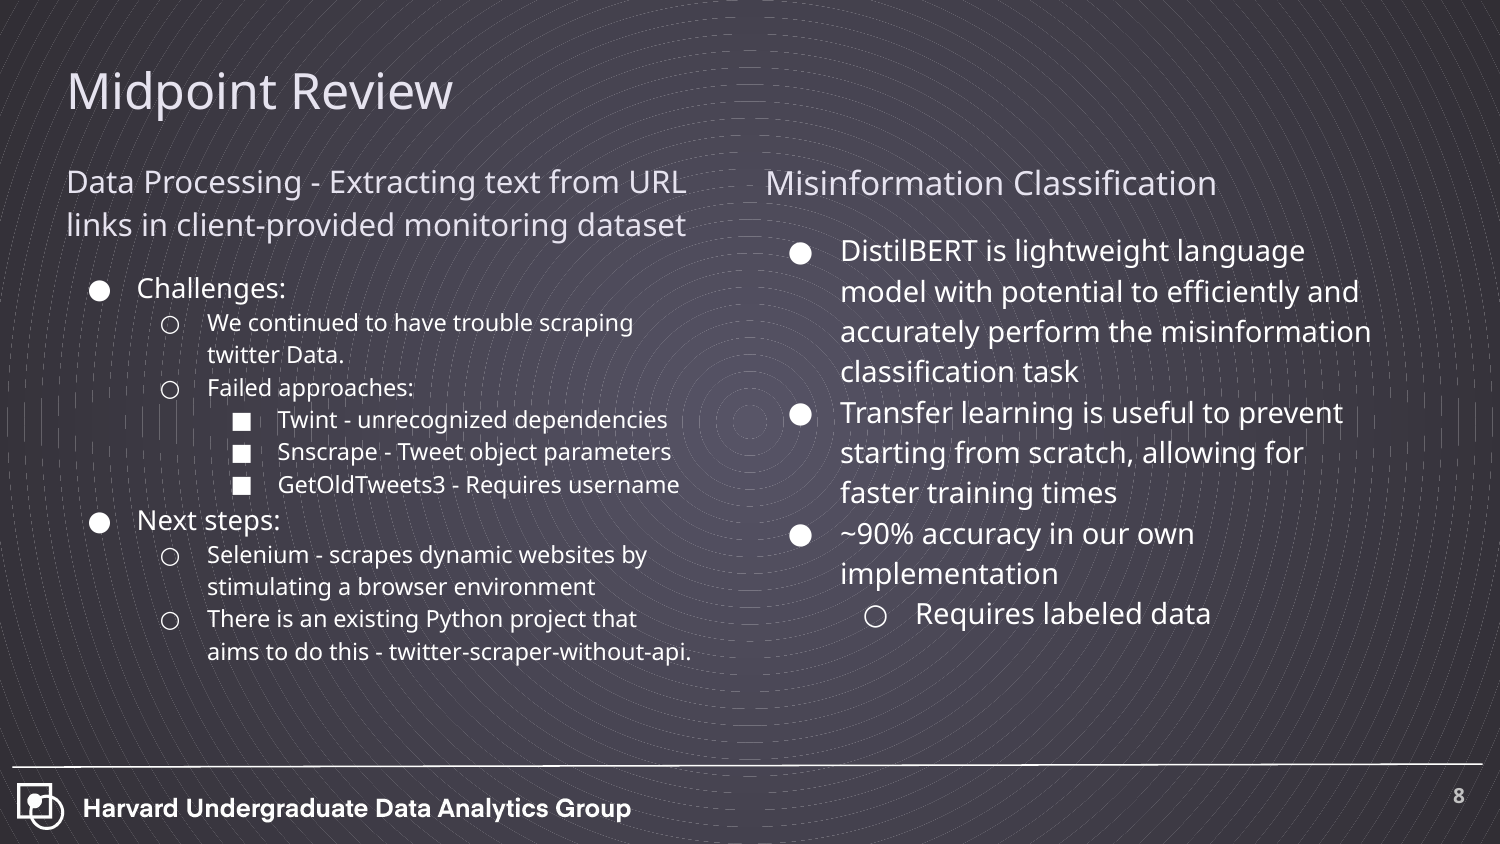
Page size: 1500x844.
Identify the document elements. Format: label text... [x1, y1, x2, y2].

picture [17, 783, 635, 830]
list Data Processing - Extracting text from URL links in client-provided monitoring dataset Challenges: We continued to have trouble scraping twitter Data. Failed approaches: Twint - unrecognized dependencies Snscrape - Tweet object parameters GetOldTweets3 - Requires username Next steps: Selenium - scrapes dynamic websites by stimulating a browser environment There is an existing Python project that aims to do this - twitter-scraper-without-api. [51, 141, 708, 703]
list Misinformation Classification DistilBERT is lightweight language model with potential to efficiently and accurately perform the misinformation classification task Transfer learning is useful to prevent starting from scratch, allowing for faster training times ~90% accuracy in our own implementation Requires labeled data [750, 141, 1406, 703]
title Midpoint Review [51, 42, 1449, 137]
slide_number ‹#› [1389, 764, 1480, 830]
